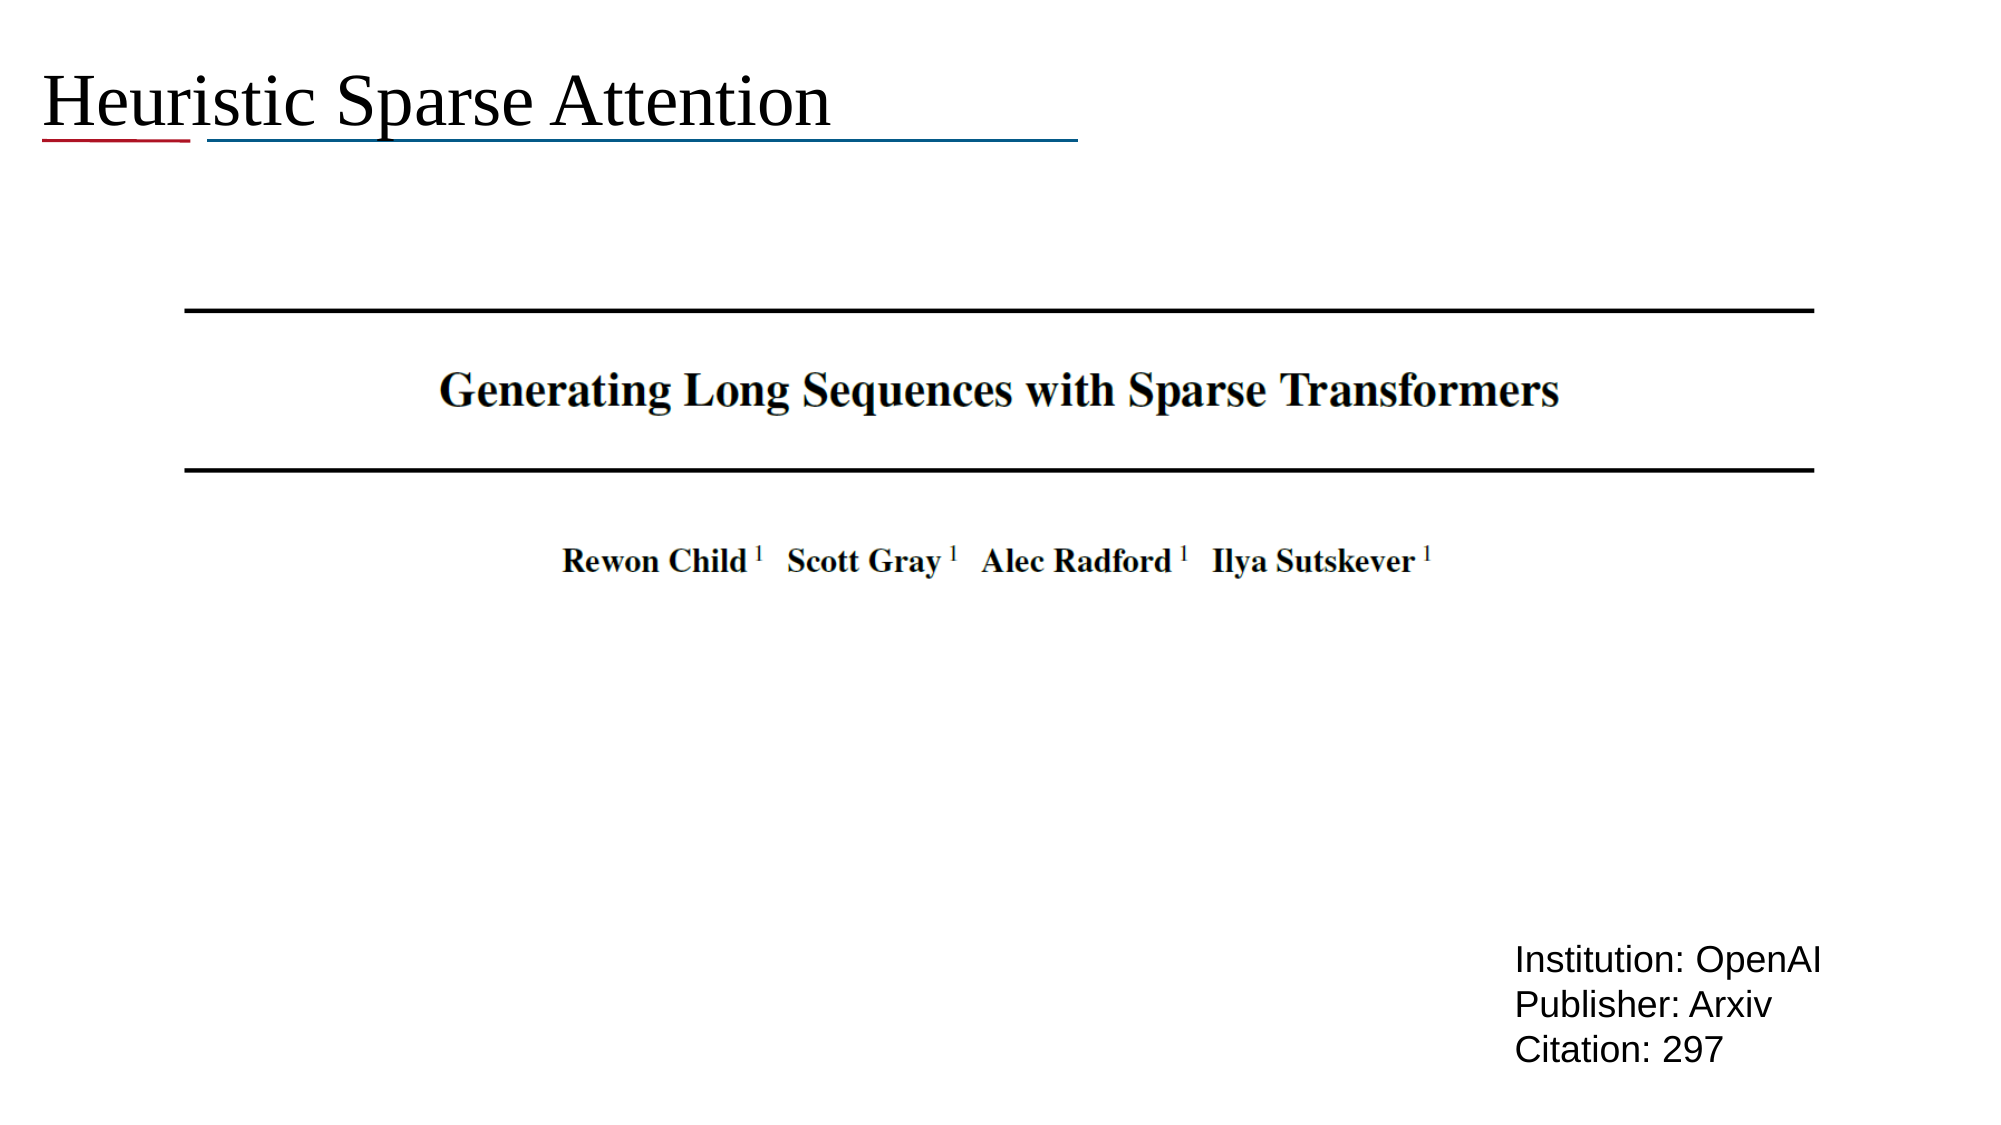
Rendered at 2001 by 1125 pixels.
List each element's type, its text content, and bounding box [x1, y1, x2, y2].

text_box Institution: OpenAI Publisher: Arxiv Citation: 297 [1499, 927, 1838, 1077]
picture [160, 283, 1840, 591]
title Heuristic Sparse Attention [27, 0, 1753, 210]
